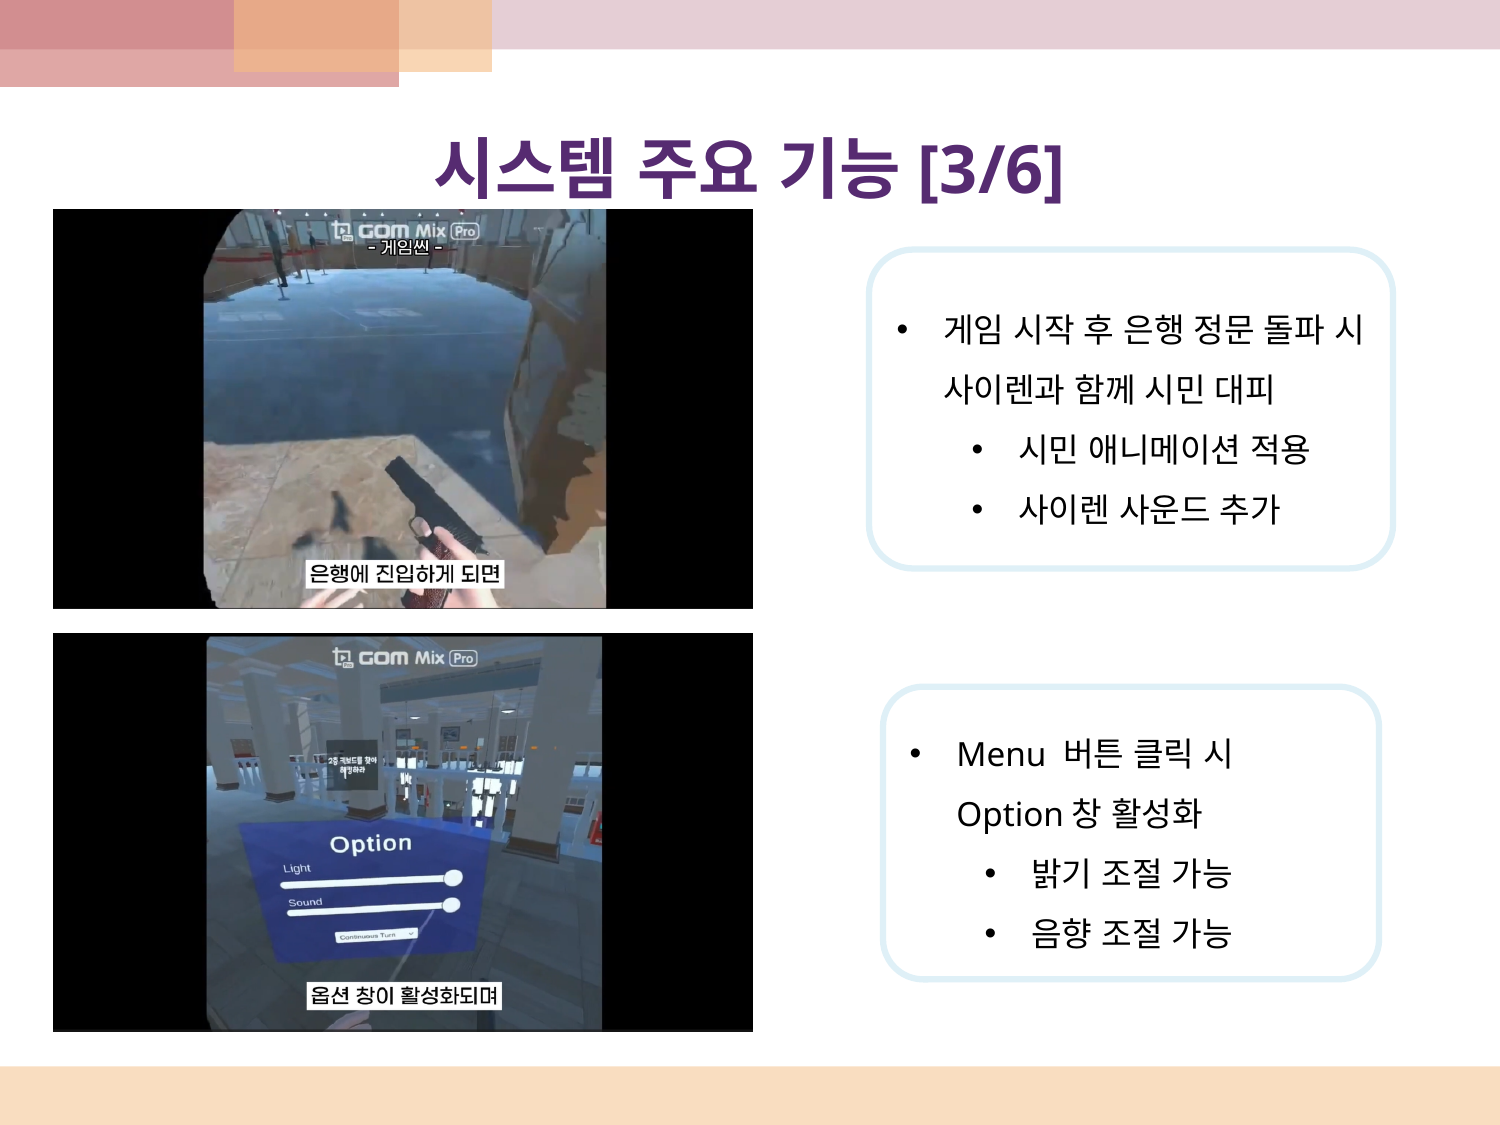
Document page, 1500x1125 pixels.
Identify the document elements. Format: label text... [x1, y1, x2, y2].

title 시스템 주요 기능[3/6] [75, 88, 1425, 246]
text_box 게임 시작 후 은행 정문 돌파 시 사이렌과 함께 시민 대피 시민 애니메이션 적용 사이렌 사운드 추가 [868, 249, 1394, 569]
picture [53, 633, 754, 1032]
picture [53, 208, 754, 610]
text_box Menu 버튼 클릭 시 Option창 활성화 밝기 조절 가능 음향 조절 가능 [882, 686, 1380, 980]
